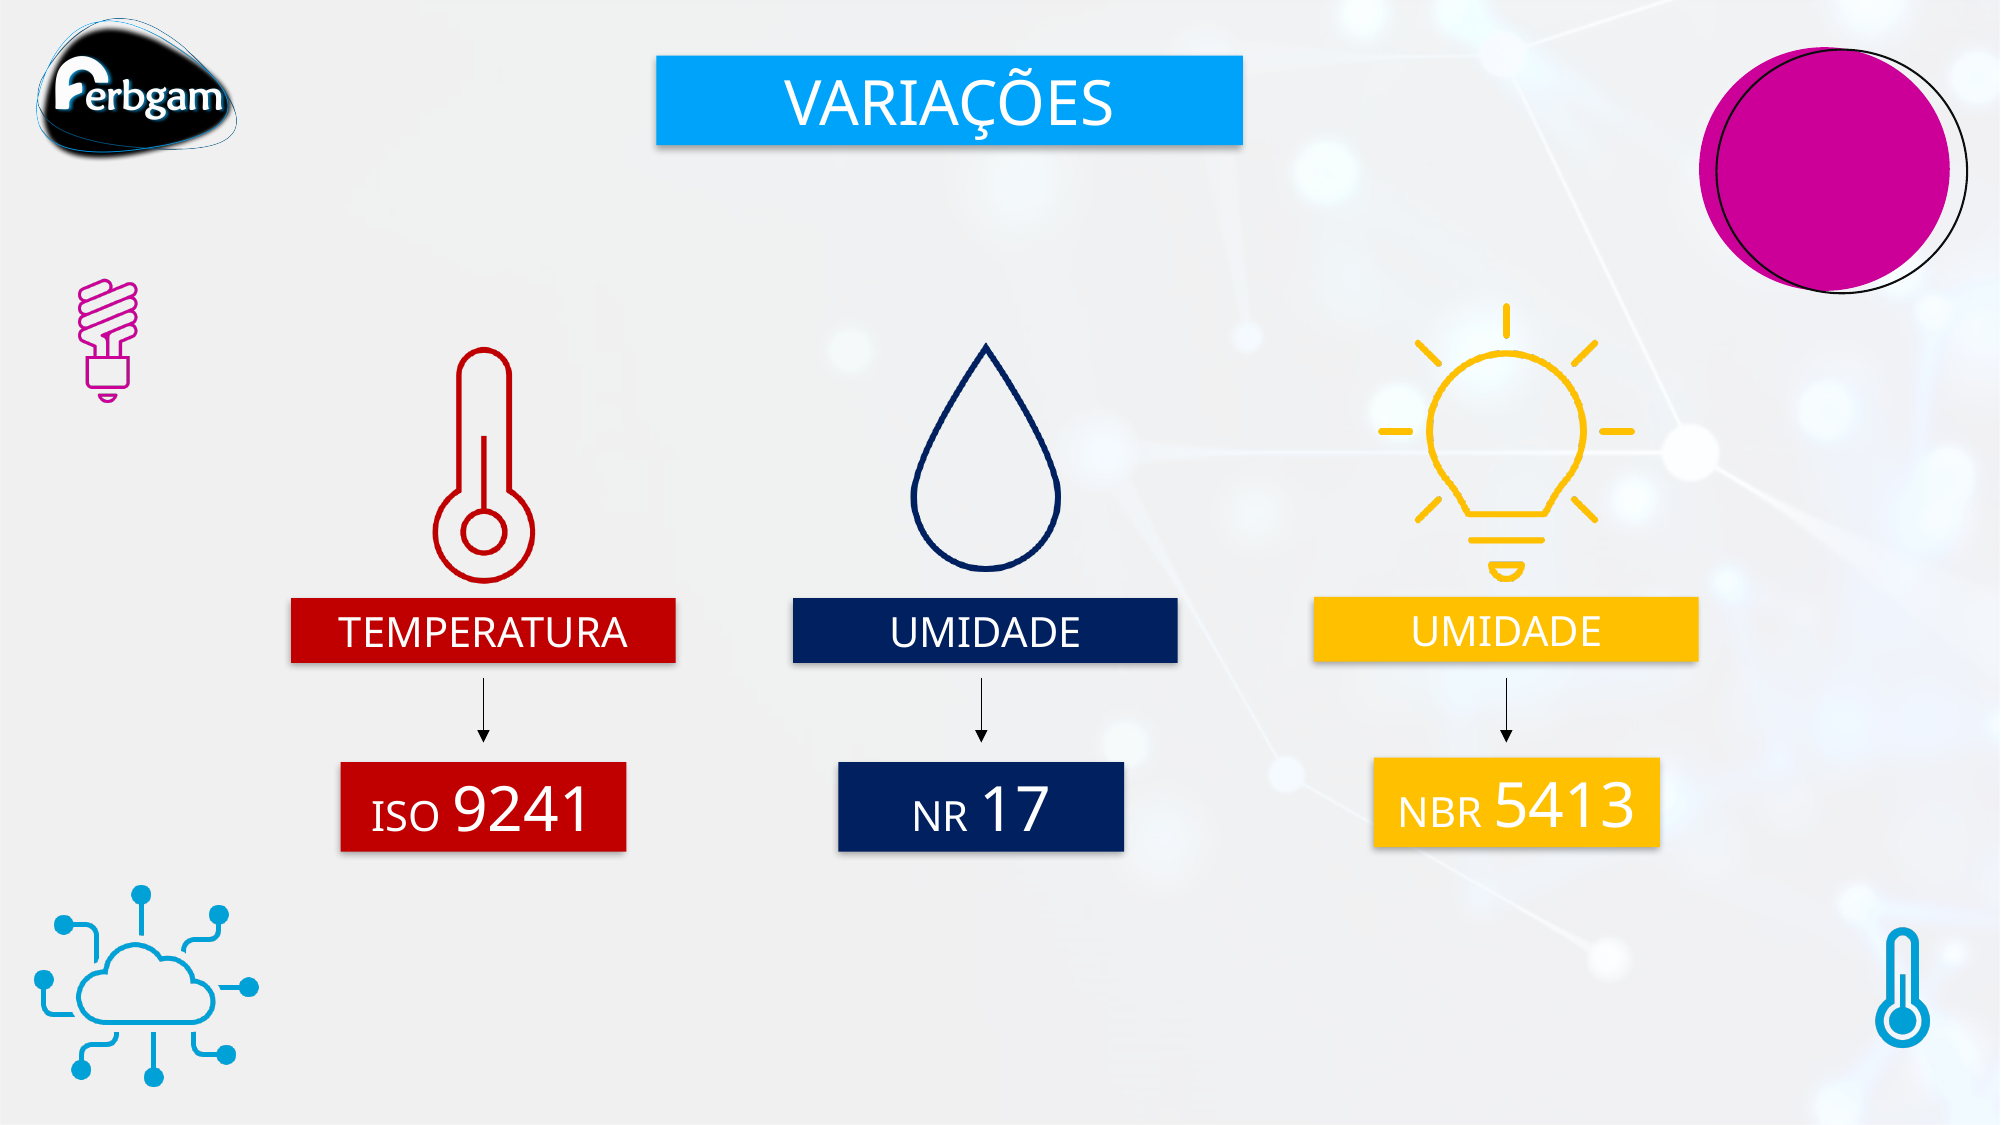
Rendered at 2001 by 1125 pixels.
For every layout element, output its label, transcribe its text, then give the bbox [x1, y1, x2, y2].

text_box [1699, 47, 1968, 294]
text_box NBR 5413 [1373, 757, 1660, 848]
text_box UMIDADE [1314, 596, 1699, 662]
text_box UMIDADE [793, 598, 1178, 663]
picture [0, 0, 2001, 1125]
text_box TEMPERATURA [291, 598, 676, 663]
text_box ISO 9241 [340, 762, 627, 852]
text_box NR 17 [838, 762, 1125, 852]
text_box VARIAÇÕES [656, 55, 1243, 146]
